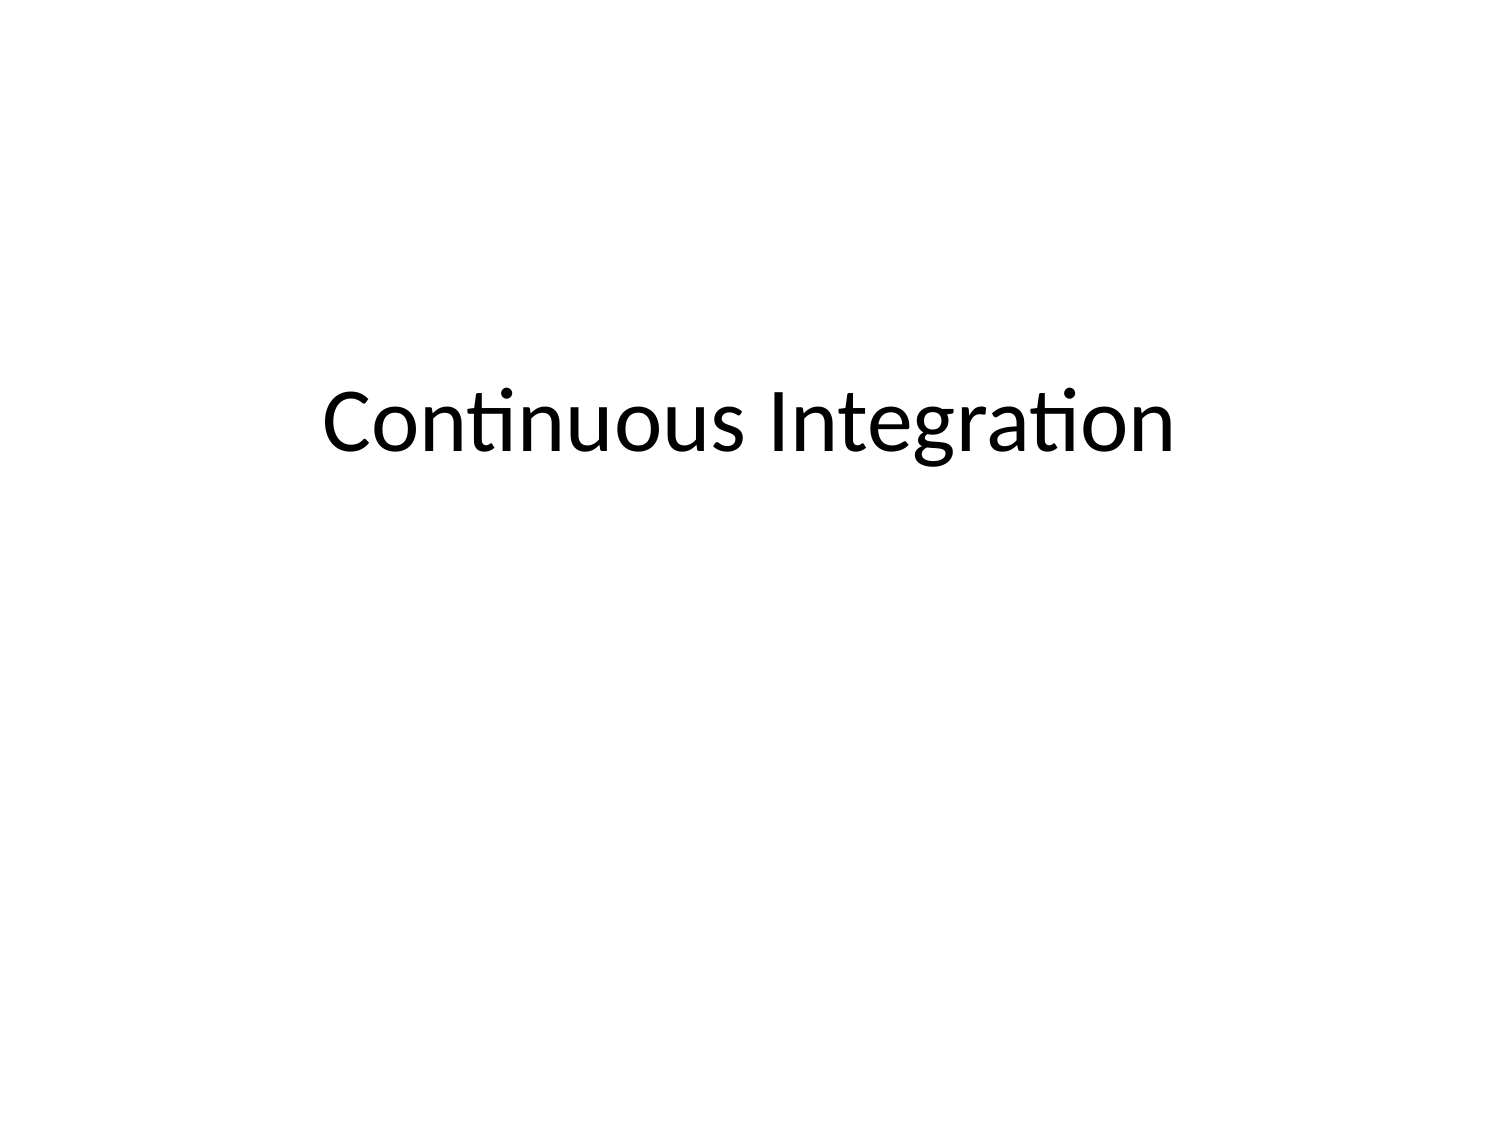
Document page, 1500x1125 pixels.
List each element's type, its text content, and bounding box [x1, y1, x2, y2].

title Continuous Integration [112, 349, 1388, 591]
